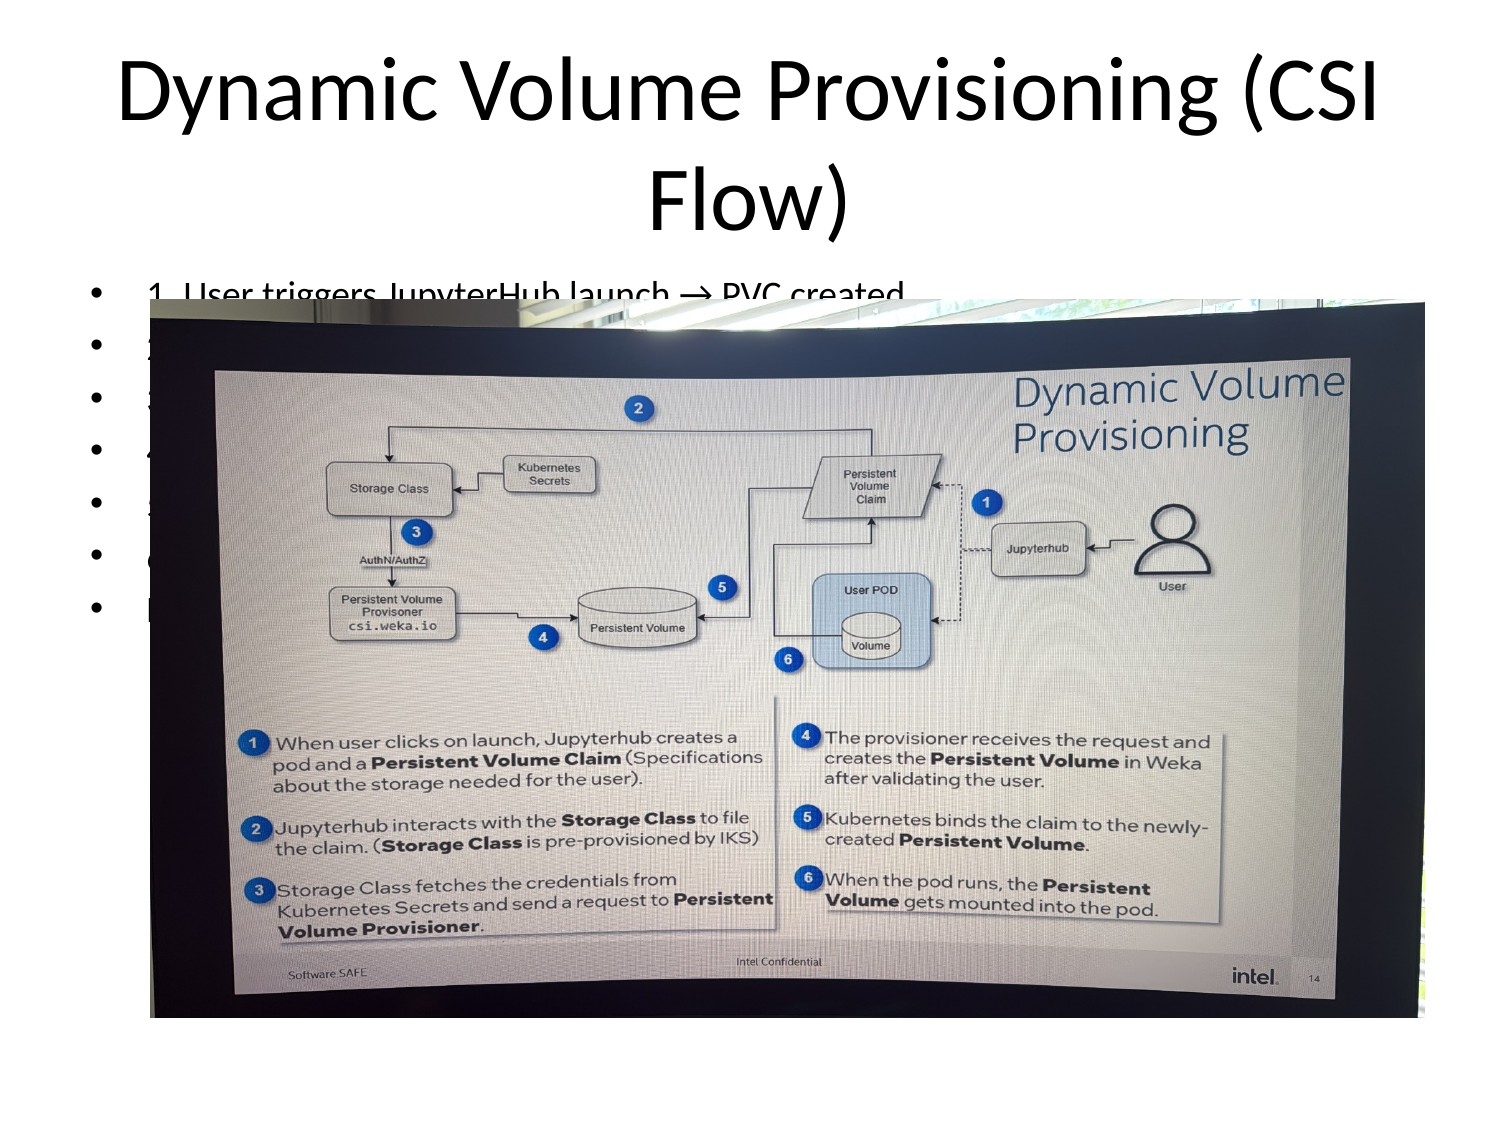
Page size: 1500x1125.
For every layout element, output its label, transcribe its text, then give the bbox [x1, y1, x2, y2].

picture [149, 299, 1426, 1018]
list 1. User triggers JupyterHub launch → PVC created 2. JupyterHub interacts with StorageClass 3. StorageClass retrieves credentials 4. Weka CSI provisions Persistent Volume 5. Kubernetes binds PVC→PV 6. Volume mounted into pod. Driver: csi.weka.io [75, 262, 1425, 1005]
title Dynamic Volume Provisioning (CSI Flow) [75, 45, 1425, 233]
